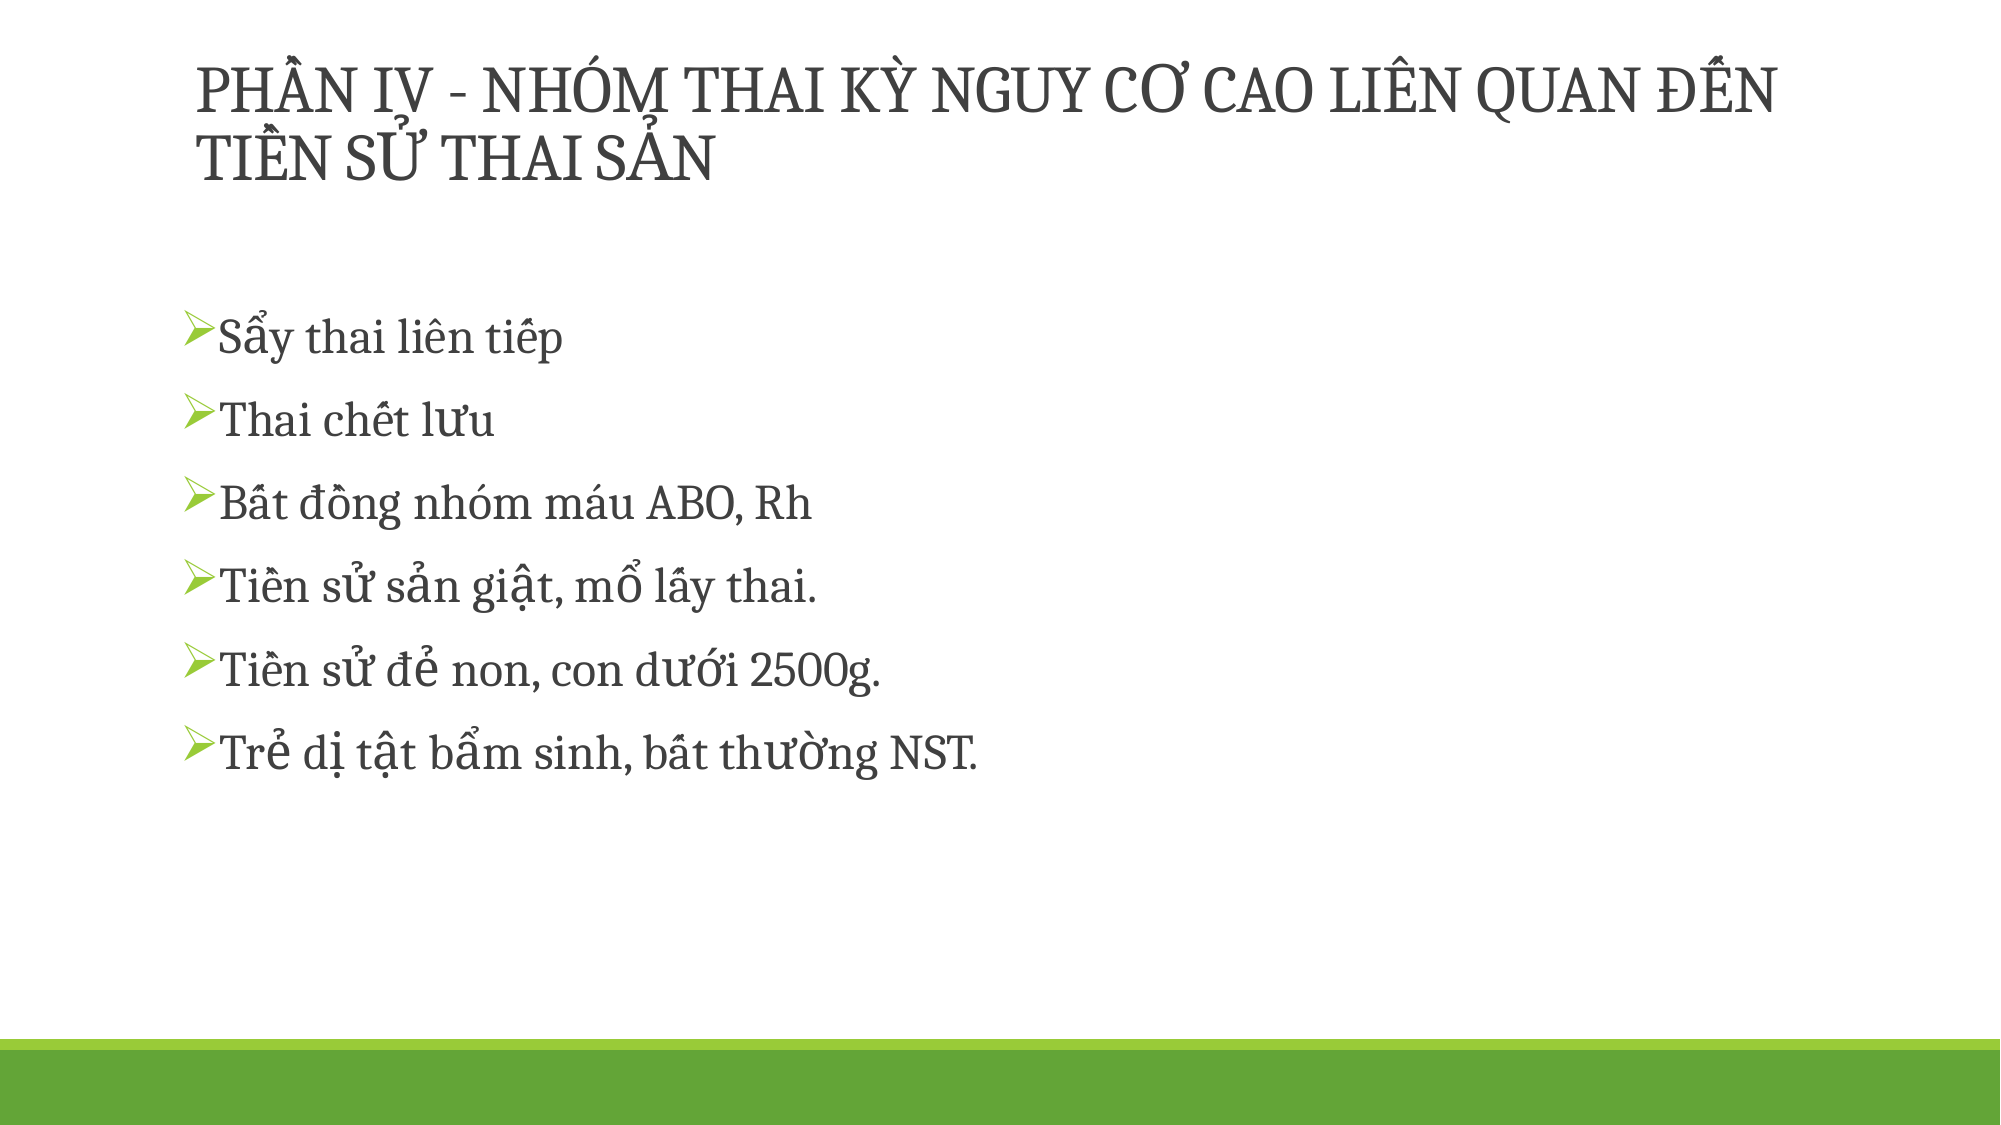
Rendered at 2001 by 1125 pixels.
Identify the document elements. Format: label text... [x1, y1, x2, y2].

title PHẦN IV - NHÓM THAI KỲ NGUY CƠ CAO LIÊN QUAN ĐẾN TIỀN SỬ THAI SẢN [180, 47, 1830, 285]
list Sẩy thai liên tiếp Thai chết lưu Bất đồng nhóm máu ABO, Rh Tiền sử sản giật, mổ lấy thai. Tiền sử đẻ non, con dưới 2500g. Trẻ dị tật bẩm sinh, bất thường NST. [180, 302, 1830, 963]
